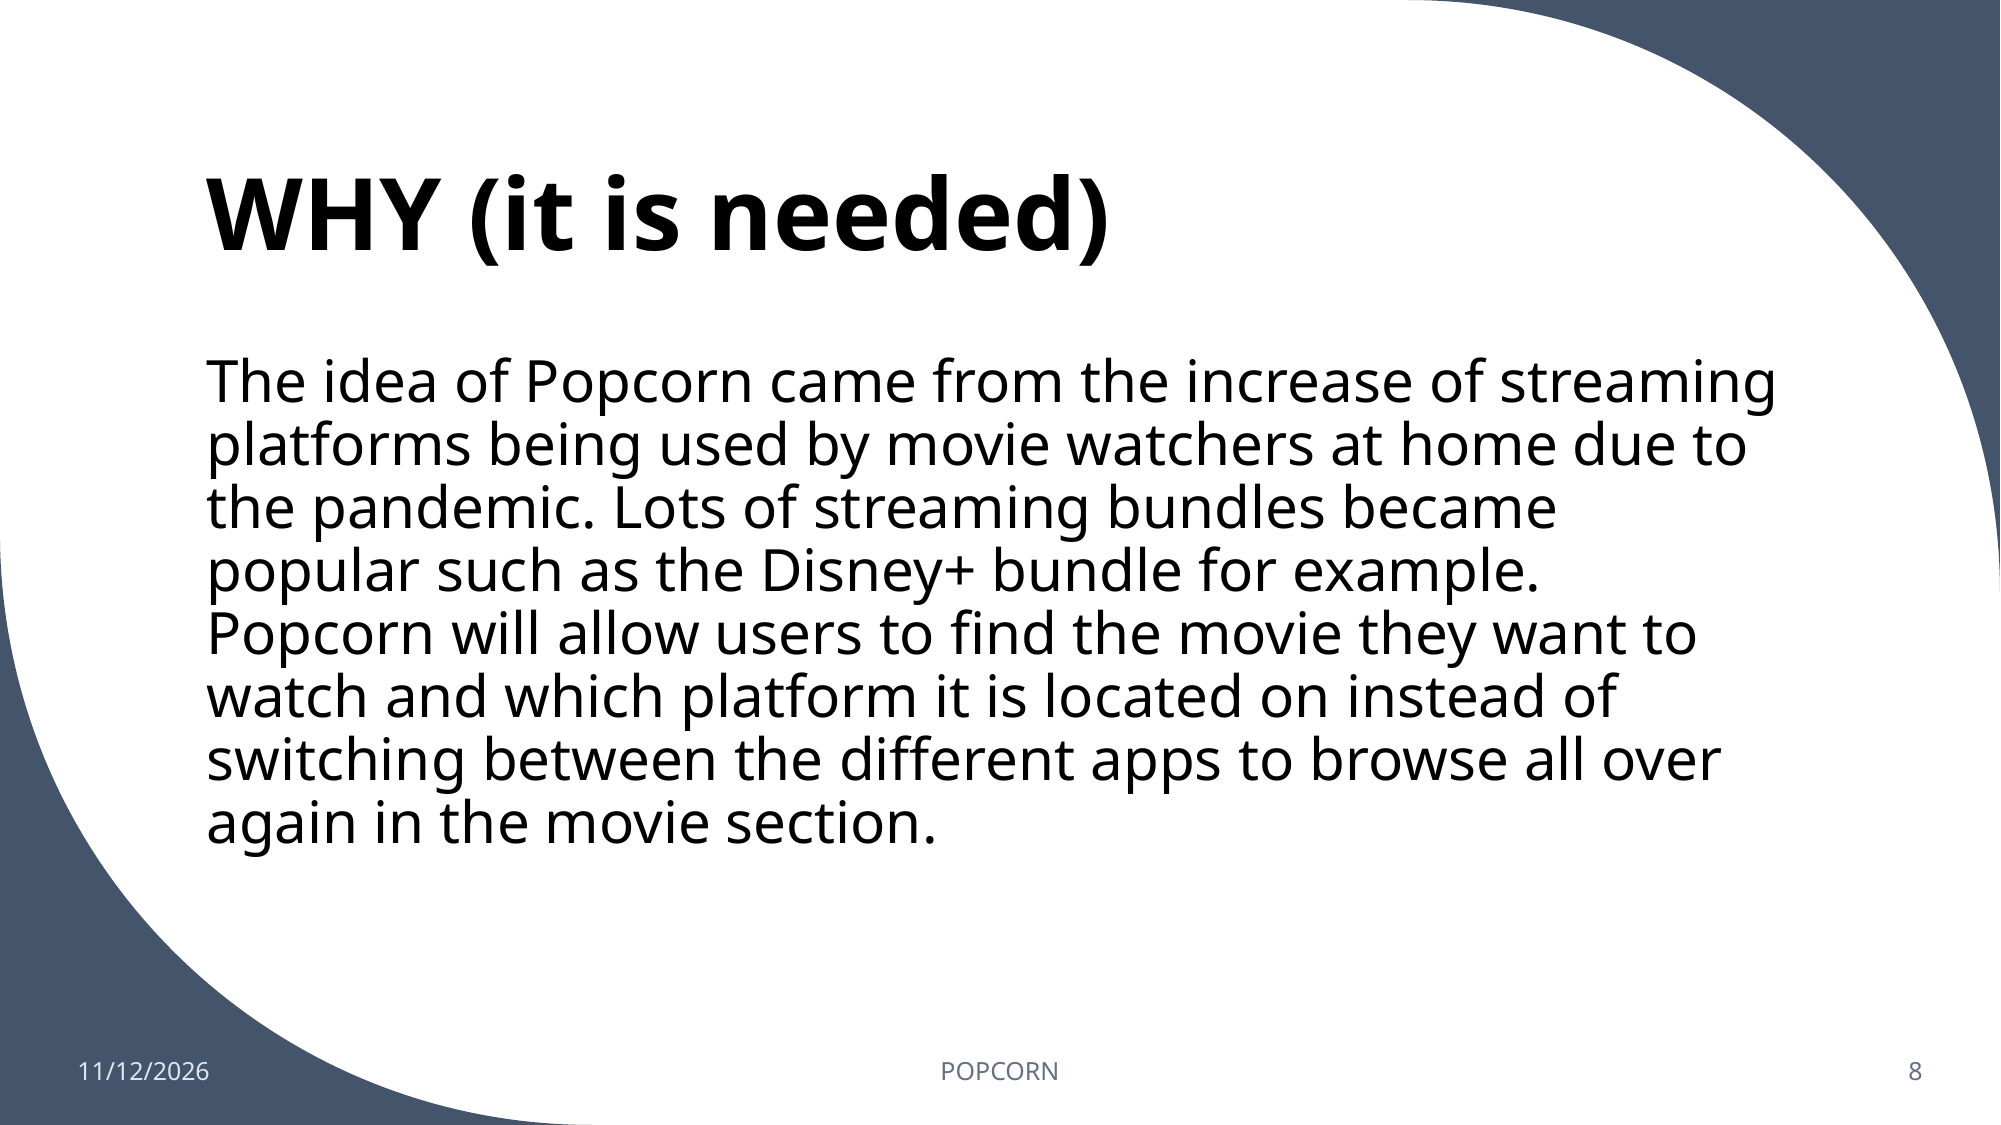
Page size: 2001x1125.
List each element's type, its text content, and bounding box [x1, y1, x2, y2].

title WHY (it is needed) [191, 62, 1796, 280]
slide_number 8 [1665, 1042, 1938, 1103]
footer POPCORN [662, 1042, 1338, 1103]
list The idea of Popcorn came from the increase of streaming platforms being used by movie watchers at home due to the pandemic. Lots of streaming bundles became popular such as the Disney+ bundle for example. Popcorn will allow users to find the movie they want to watch and which platform it is located on instead of switching between the different apps to browse all over again in the movie section. [191, 345, 1796, 898]
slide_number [62, 1042, 342, 1103]
